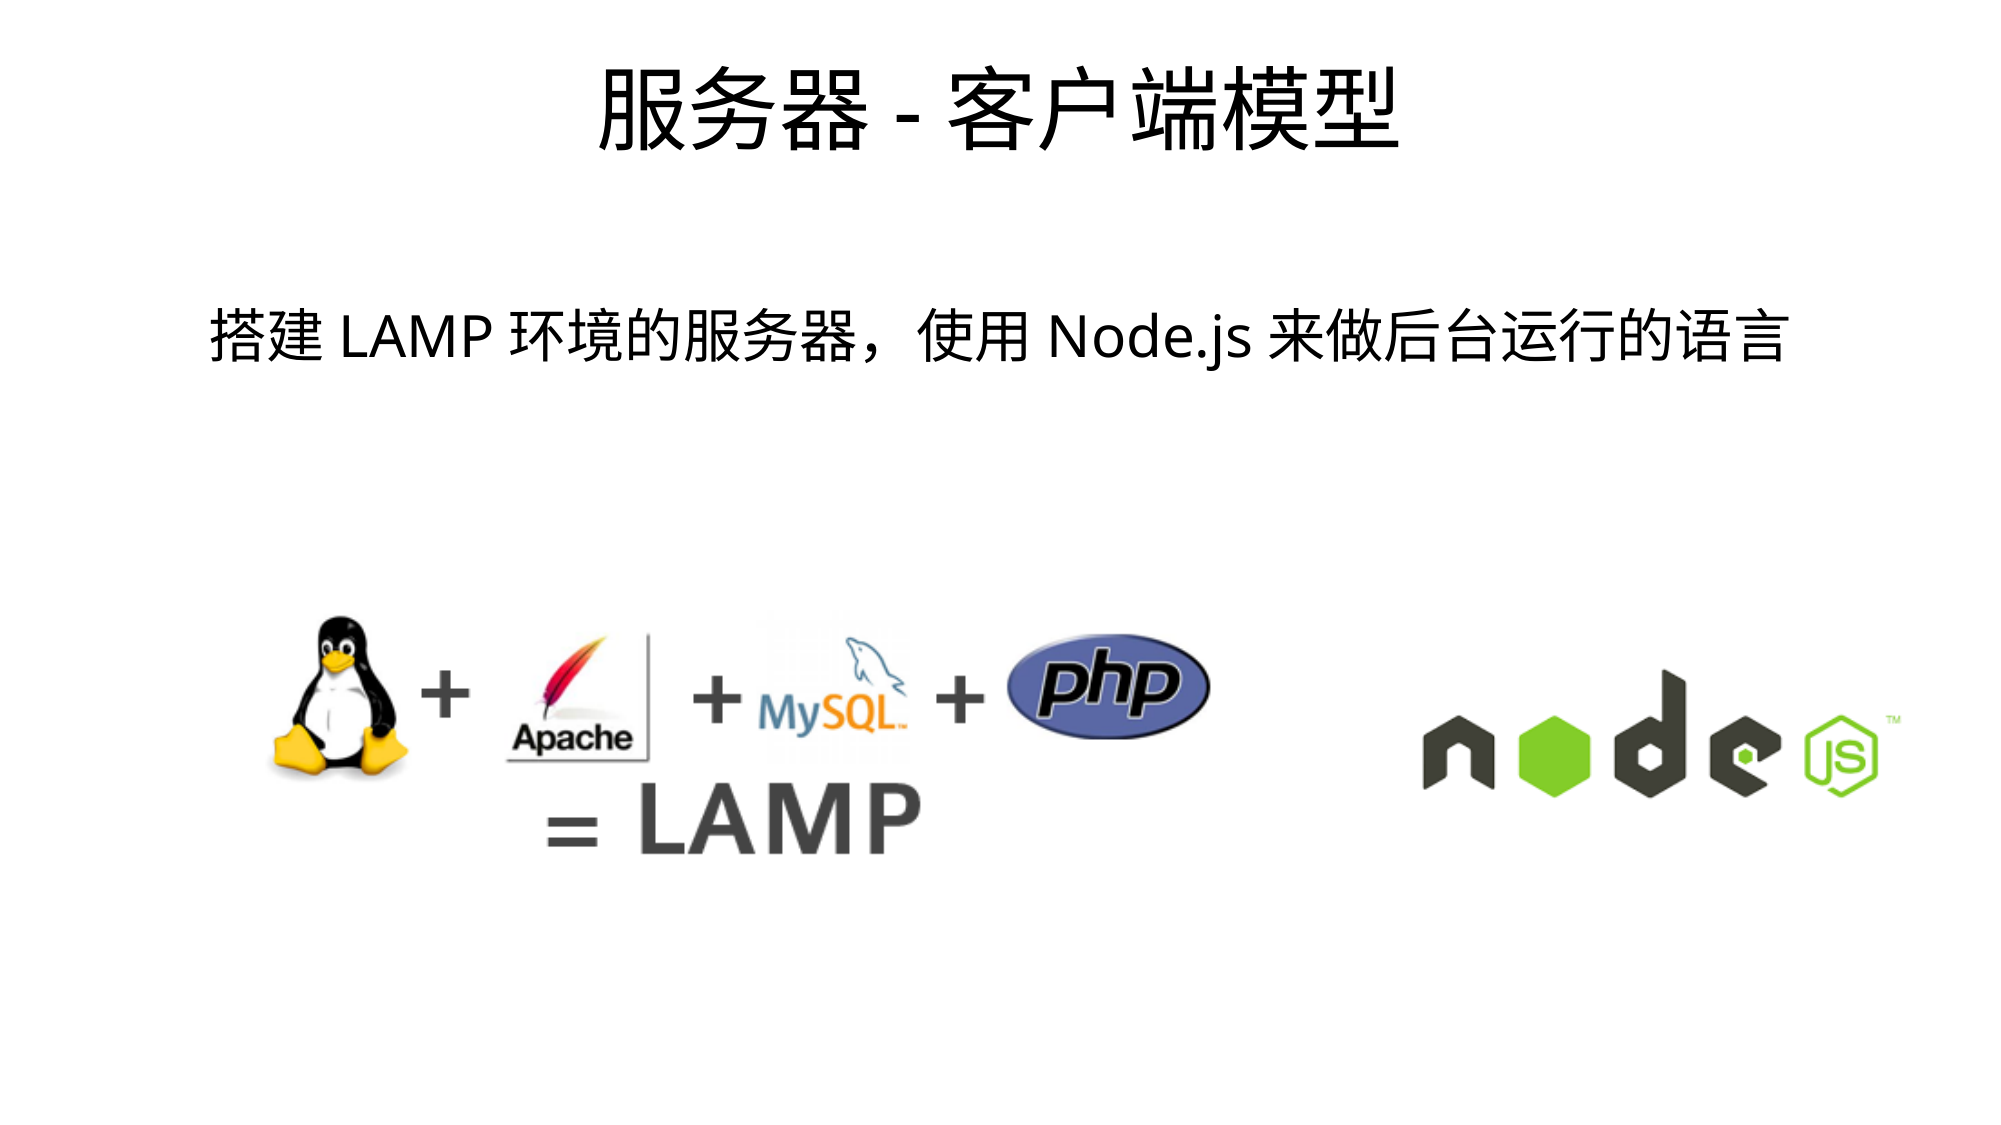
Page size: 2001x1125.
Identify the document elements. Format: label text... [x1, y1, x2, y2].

picture [257, 511, 1236, 956]
title 服务器-客户端模型 [137, 59, 1863, 278]
picture [1410, 609, 1908, 859]
list 搭建LAMP环境的服务器，使用Node.js来做后台运行的语言 [137, 299, 1863, 1014]
